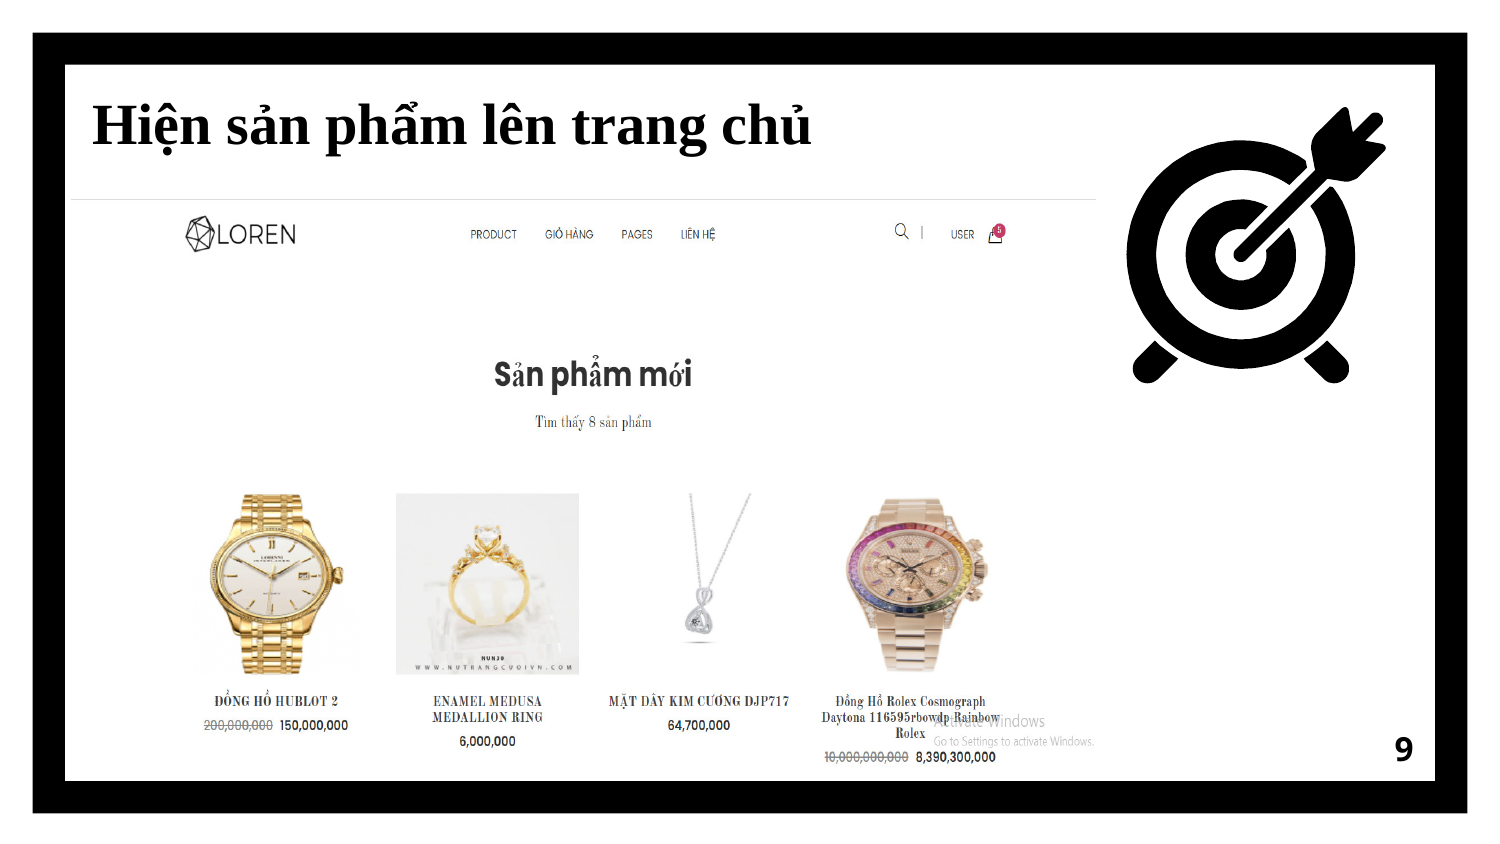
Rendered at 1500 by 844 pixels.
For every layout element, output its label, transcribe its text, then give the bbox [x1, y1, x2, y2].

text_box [1126, 106, 1387, 384]
picture [71, 199, 1097, 775]
text_box 9 [1338, 720, 1429, 786]
title Hiện sản phẩm lên trang chủ [77, 64, 1016, 171]
